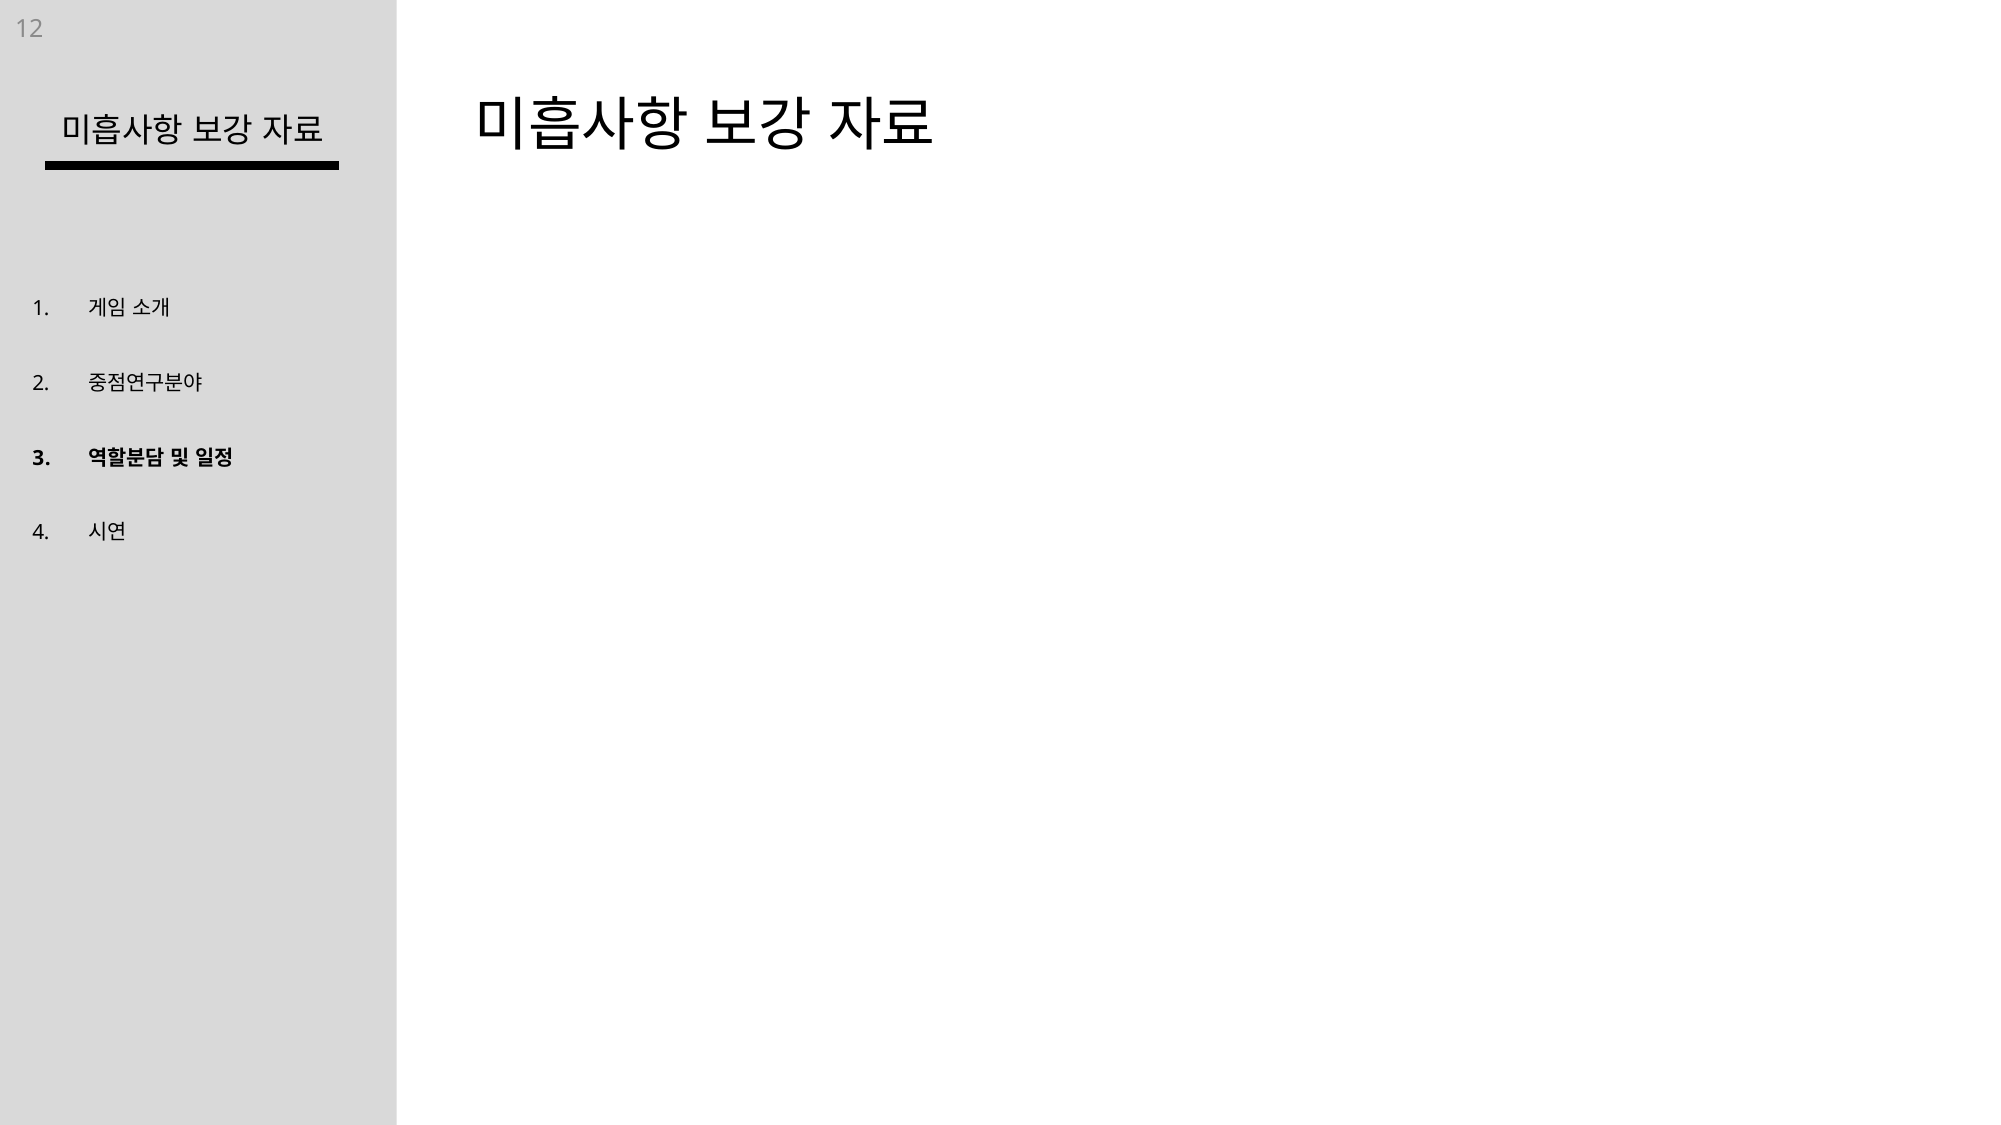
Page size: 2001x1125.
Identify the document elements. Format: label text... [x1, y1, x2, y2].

text_box [0, 60, 398, 1125]
text_box 게임 소개 중점연구분야 역할분담 및 일정 시연 [17, 237, 379, 552]
text_box 12 [0, 0, 450, 60]
text_box 미흡사항 보강 자료 [5, 102, 379, 157]
text_box 미흡사항 보강 자료 [459, 79, 1290, 165]
